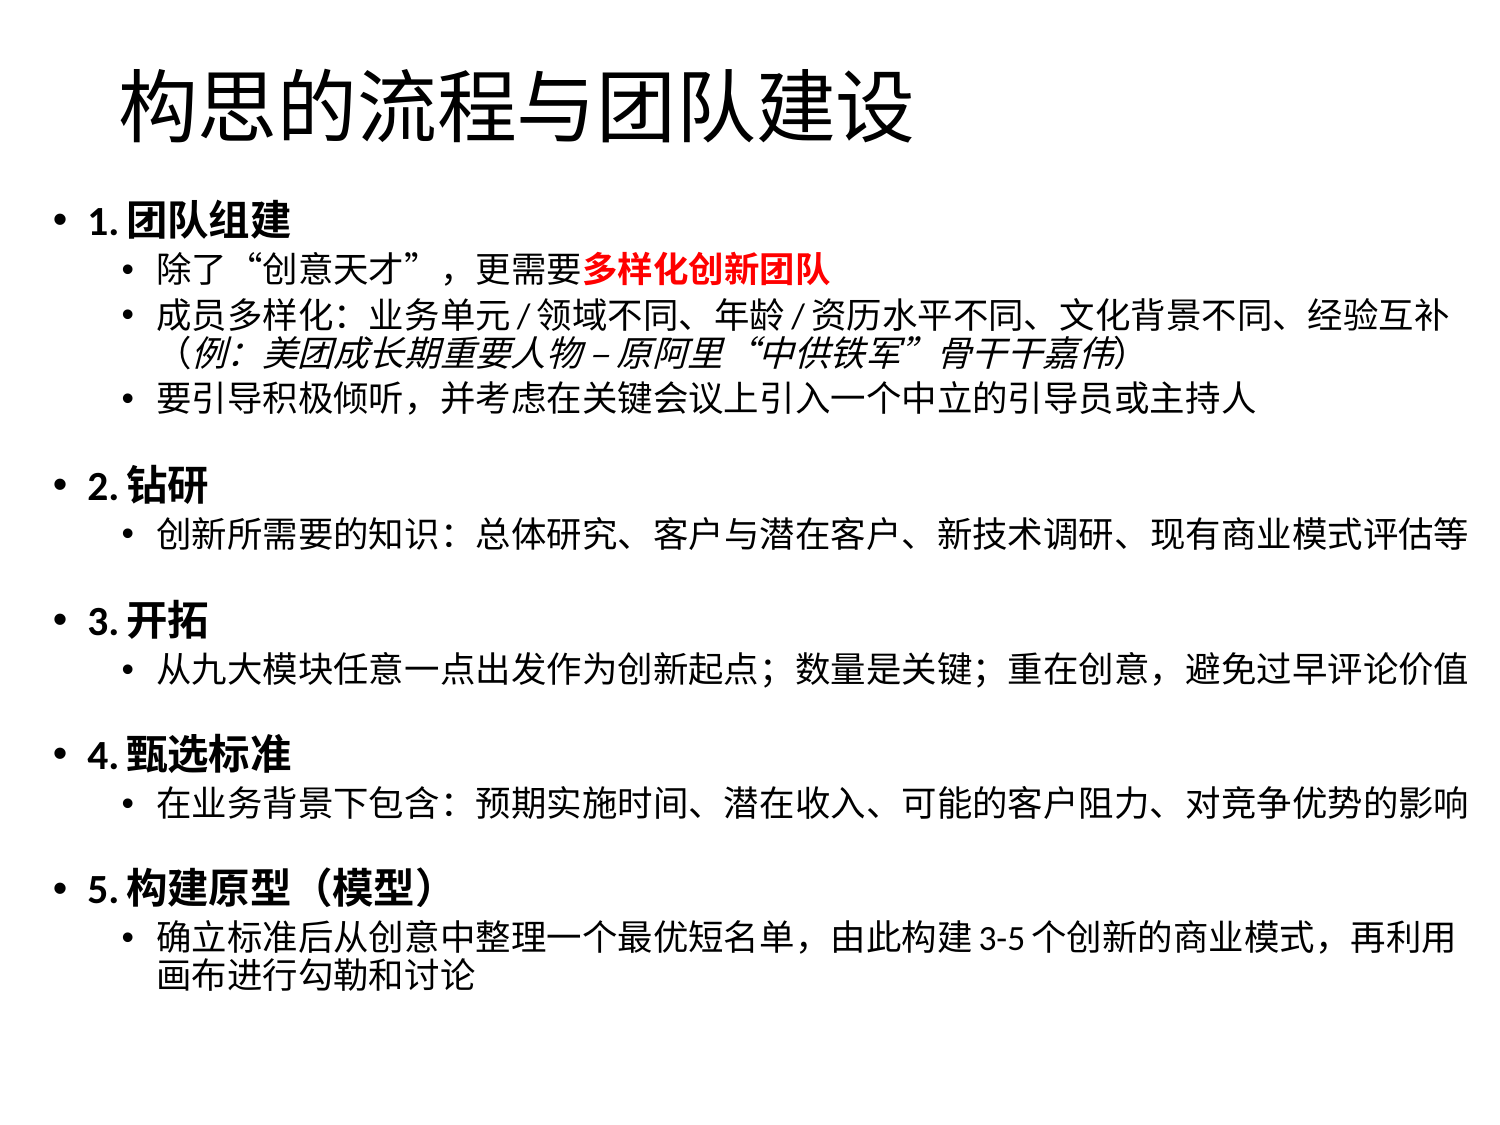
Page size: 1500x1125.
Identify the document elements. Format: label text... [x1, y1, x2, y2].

list 1.团队组建 除了“创意天才”，更需要多样化创新团队 成员多样化：业务单元/领域不同、年龄/资历水平不同、文化背景不同、经验互补（例：美团成长期重要人物 – 原阿里“中供铁军”骨干干嘉伟） 要引导积极倾听，并考虑在关键会议上引入一个中立的引导员或主持人 2.钻研 创新所需要的知识：总体研究、客户与潜在客户、新技术调研、现有商业模式评估等 3.开拓 从九大模块任意一点出发作为创新起点；数量是关键；重在创意，避免过早评论价值 4.甄选标准 在业务背景下包含：预期实施时间、潜在收入、可能的客户阻力、对竞争优势的影响 5.构建原型（模型） 确立标准后从创意中整理一个最优短名单，由此构建3-5个创新的商业模式，再利用画布进行勾勒和讨论 [37, 192, 1500, 1101]
title 构思的流程与团队建设 [103, 59, 1397, 162]
